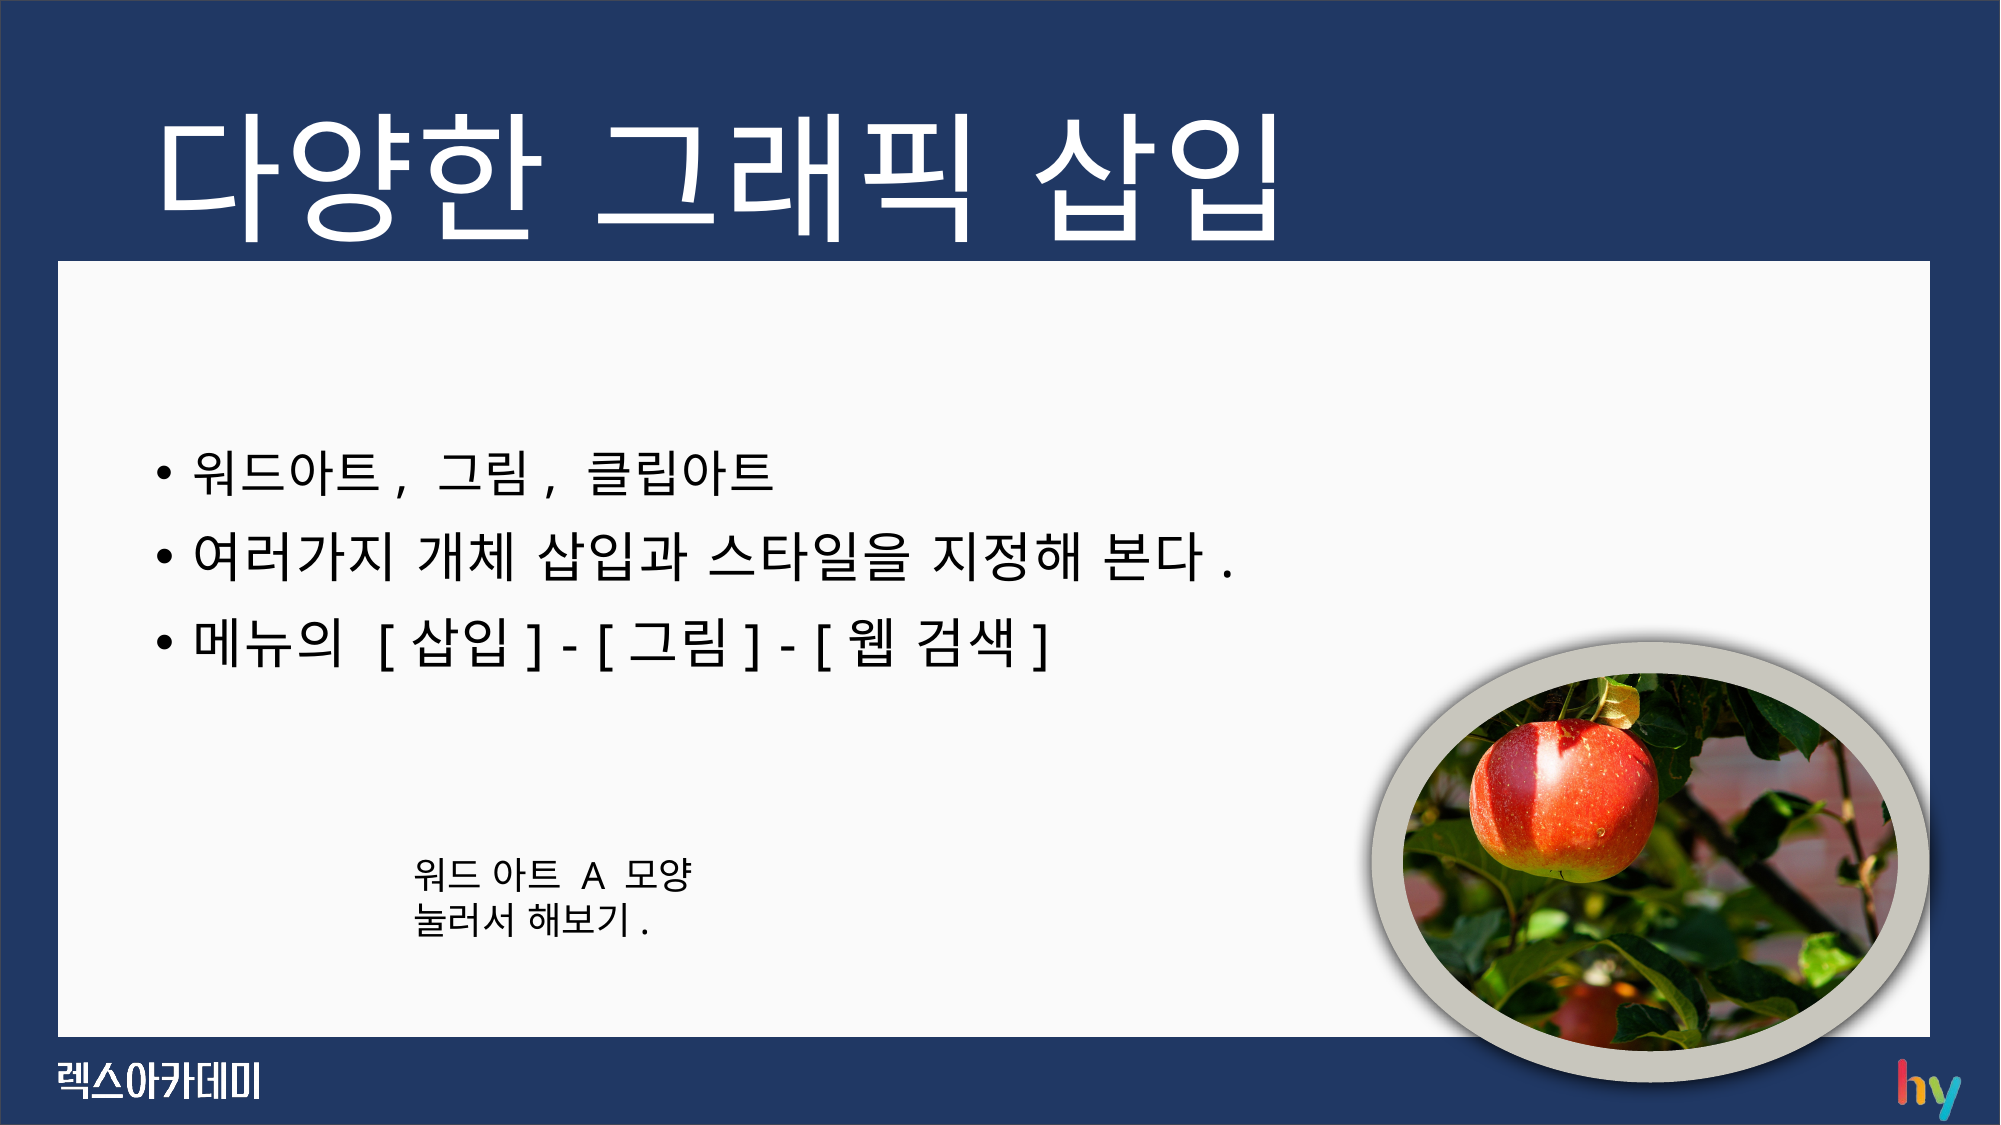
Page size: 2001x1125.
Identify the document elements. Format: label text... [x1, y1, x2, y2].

picture [58, 1062, 259, 1099]
picture [1387, 657, 1968, 1124]
text_box 다양한 그래픽 삽입 [137, 65, 1863, 261]
text_box [0, 0, 2000, 1125]
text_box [57, 261, 1930, 1038]
